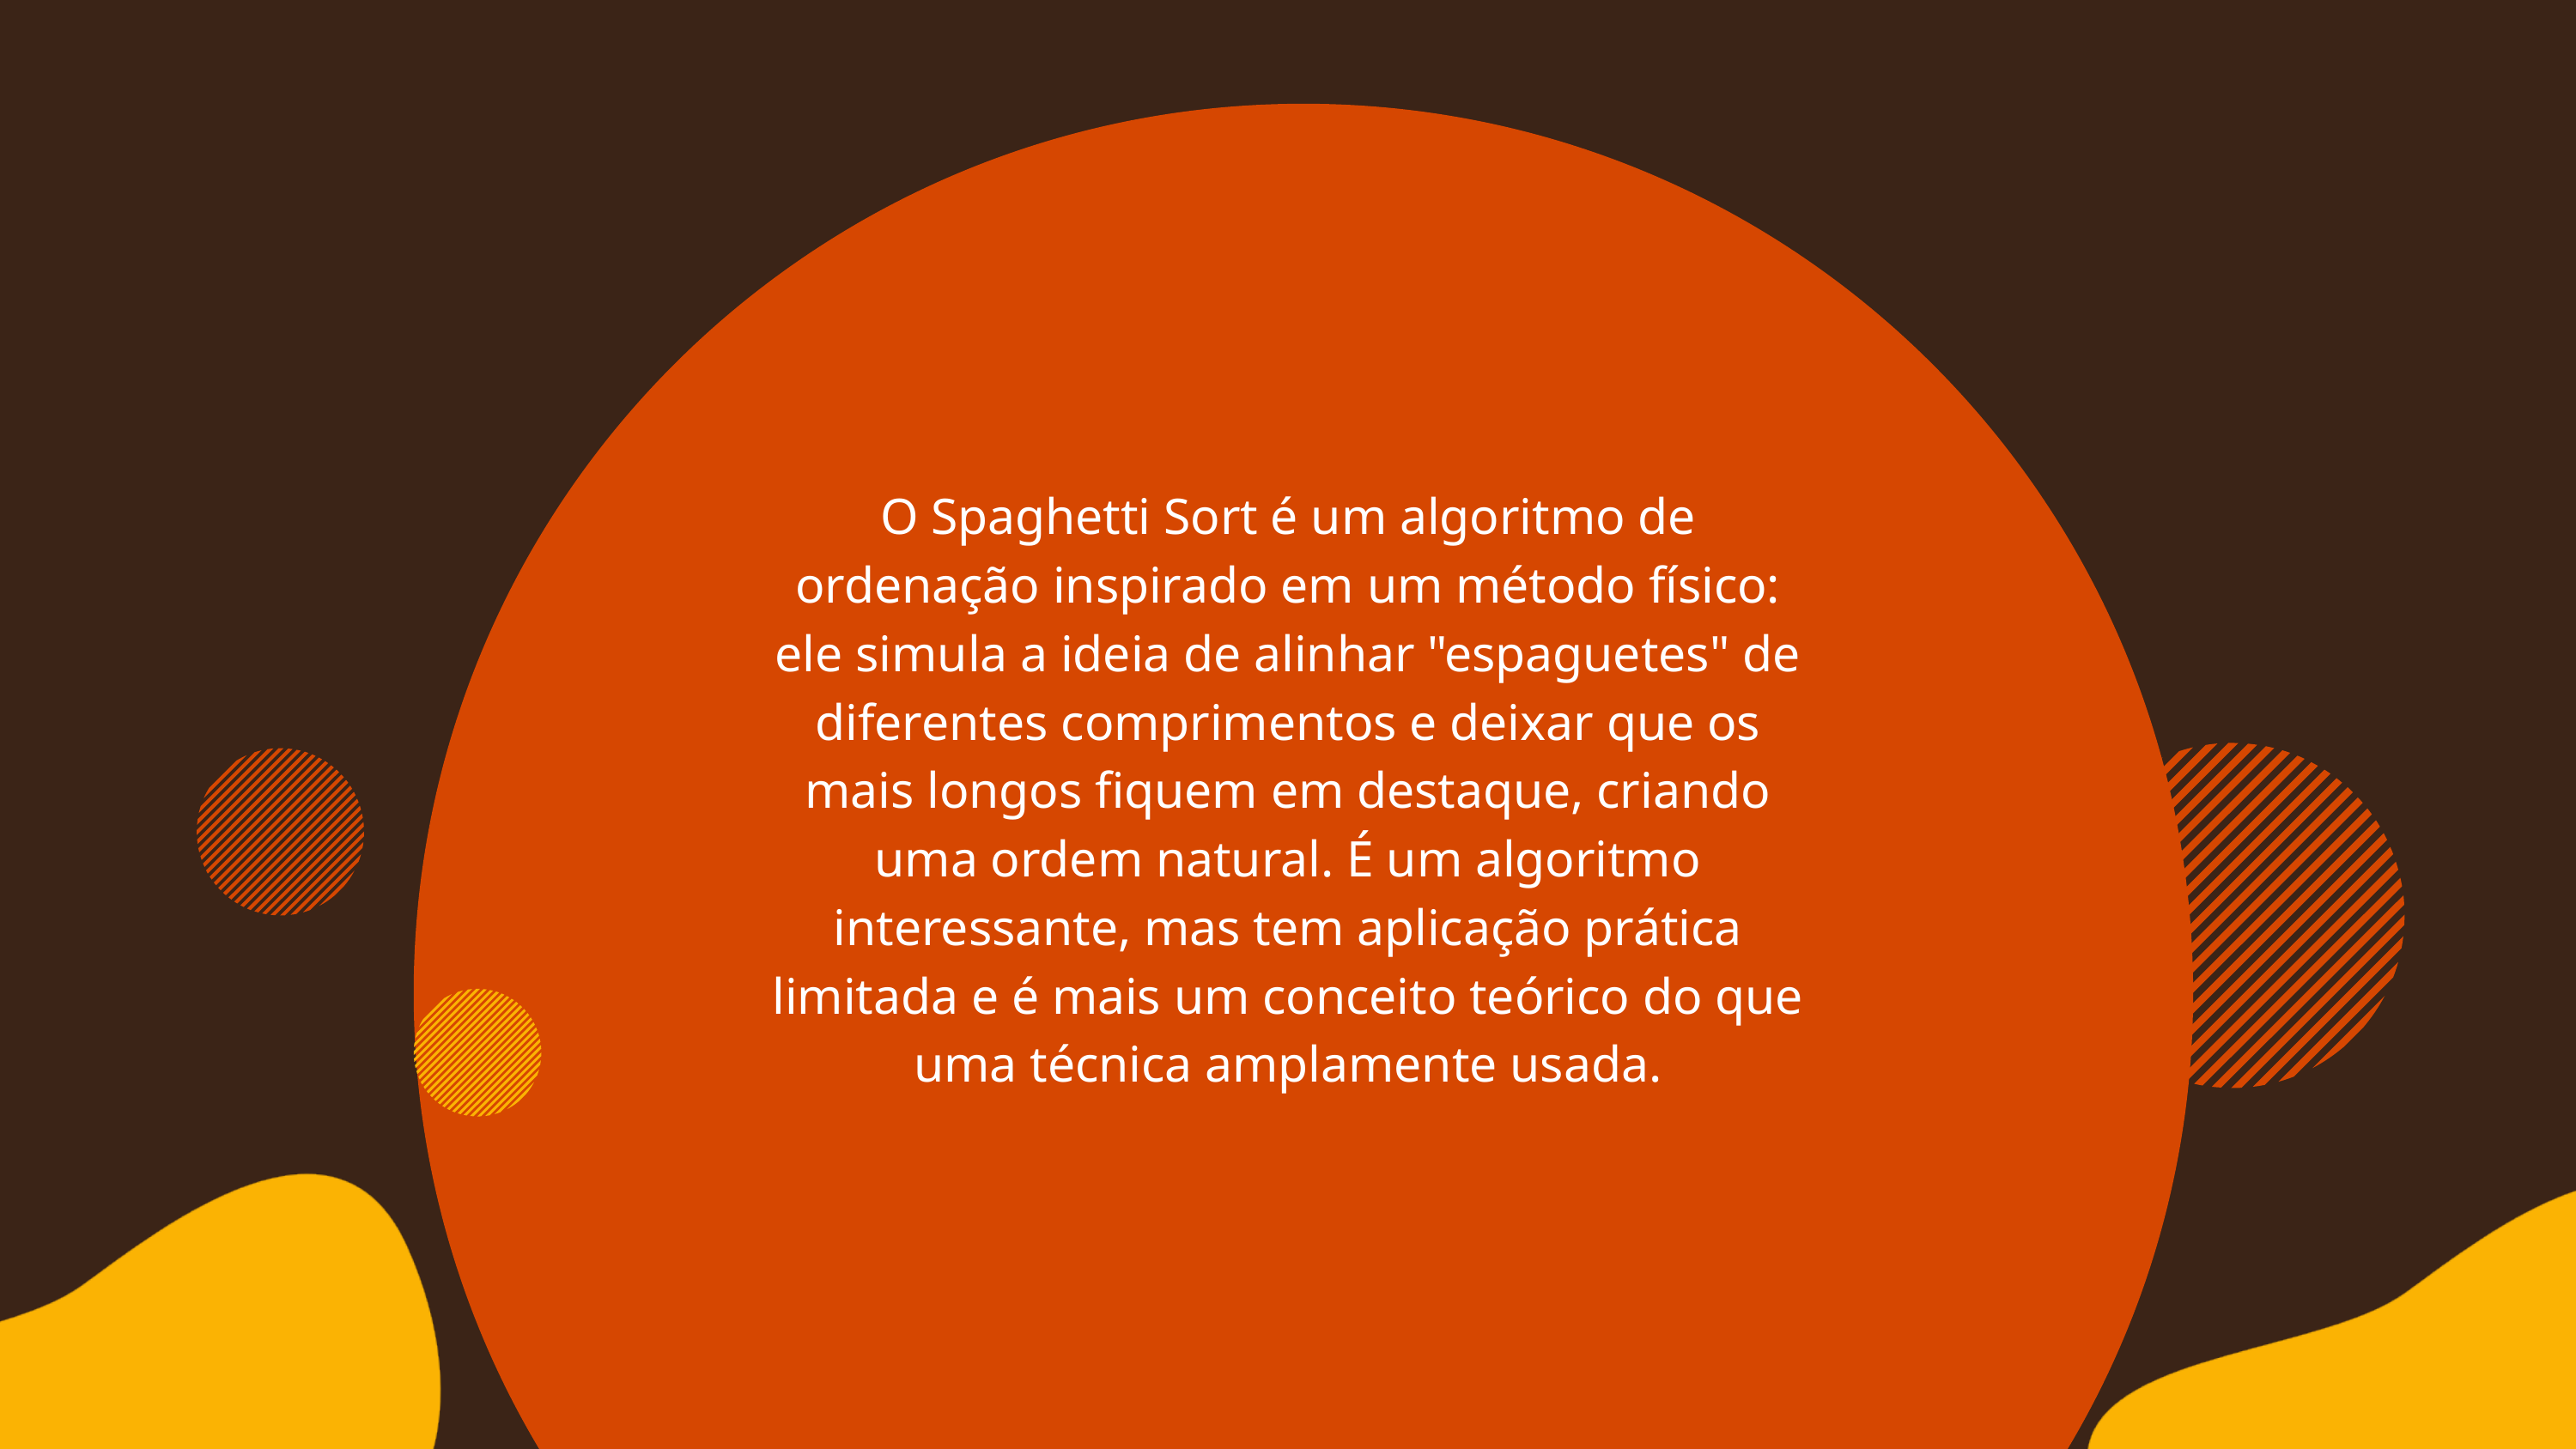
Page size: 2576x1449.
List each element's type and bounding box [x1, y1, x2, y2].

text_box [2059, 743, 2405, 1088]
text_box [0, 1090, 407, 1449]
text_box [196, 748, 365, 916]
text_box [413, 103, 2194, 1449]
text_box [413, 988, 542, 1117]
text_box [2197, 1097, 2576, 1449]
